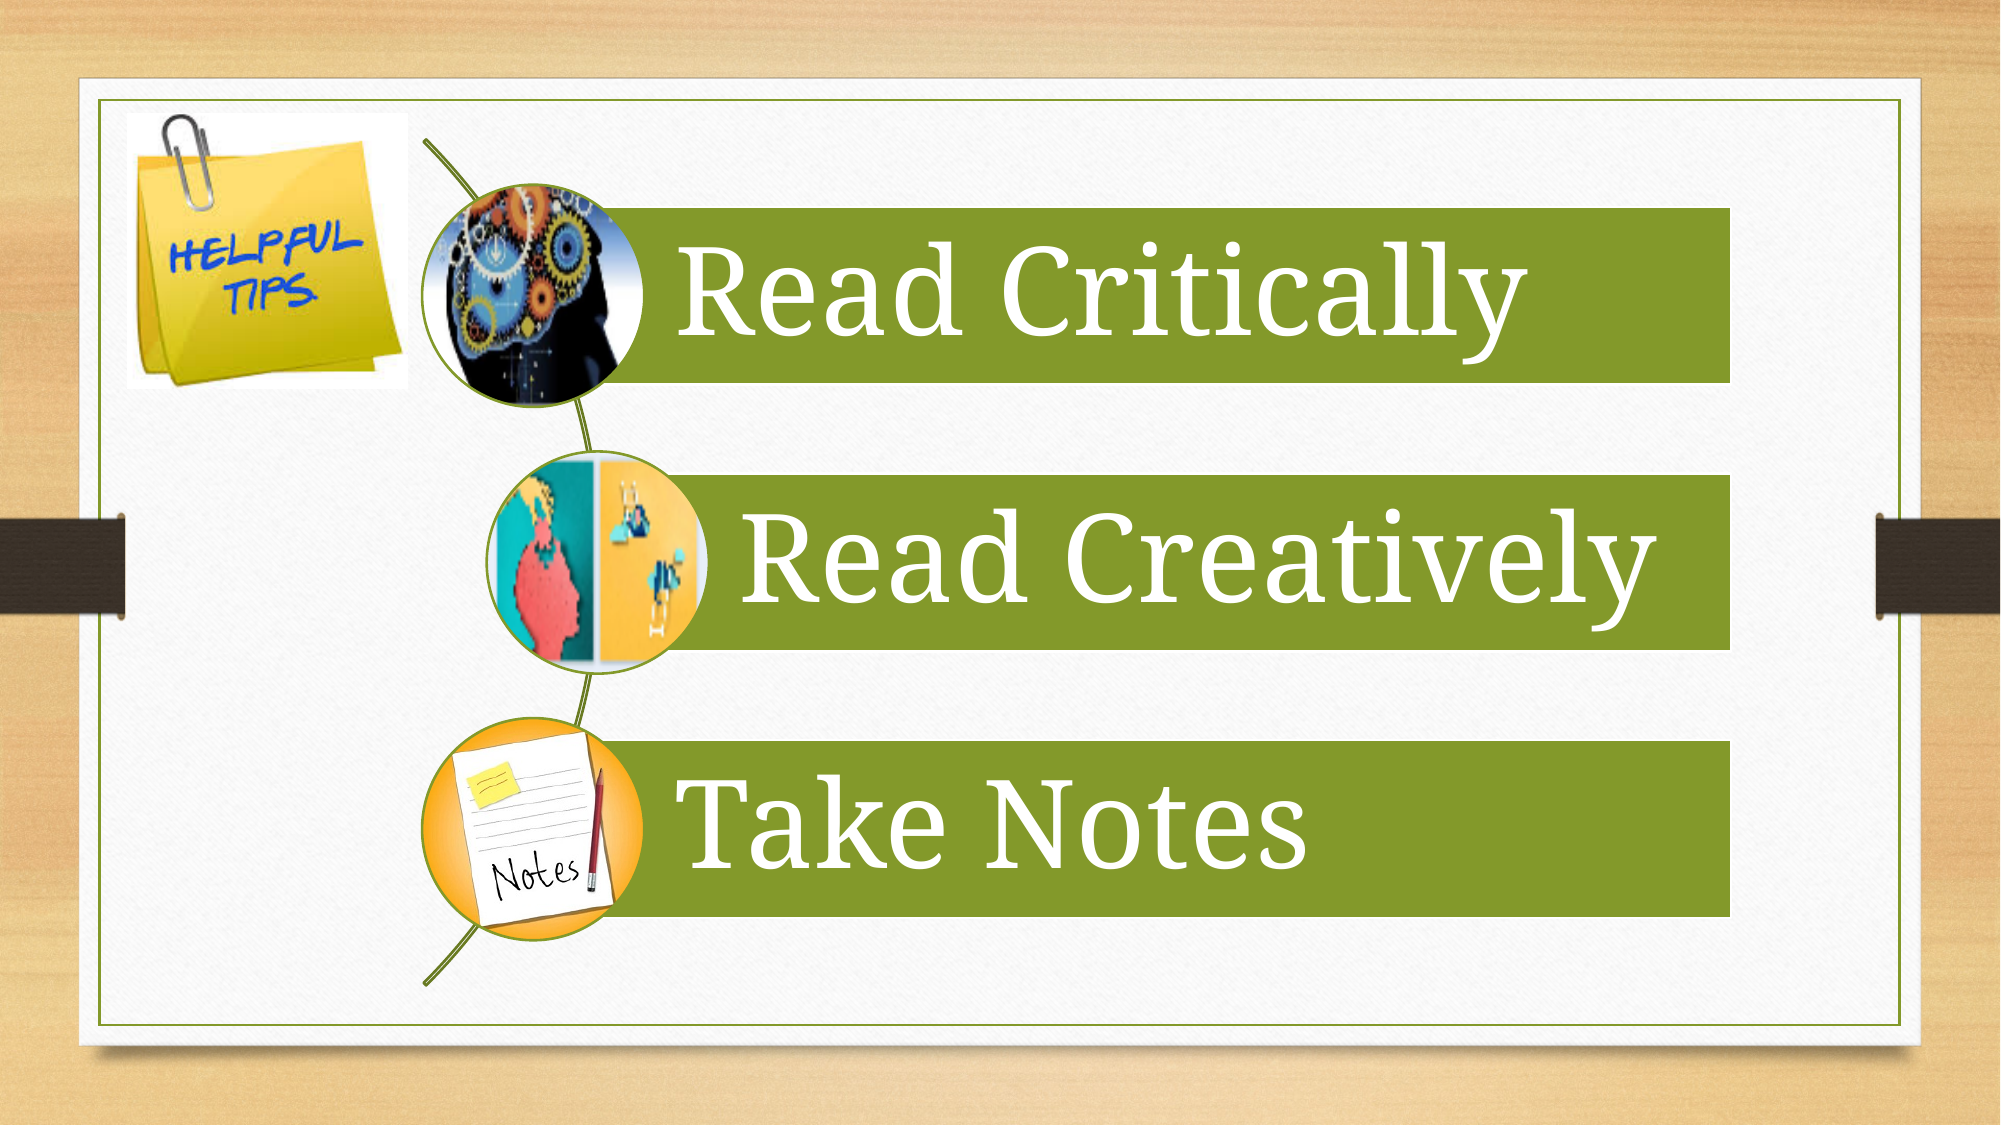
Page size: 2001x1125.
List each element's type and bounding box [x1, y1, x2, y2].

picture [0, 0, 2001, 1125]
text_box [409, 117, 1744, 1008]
